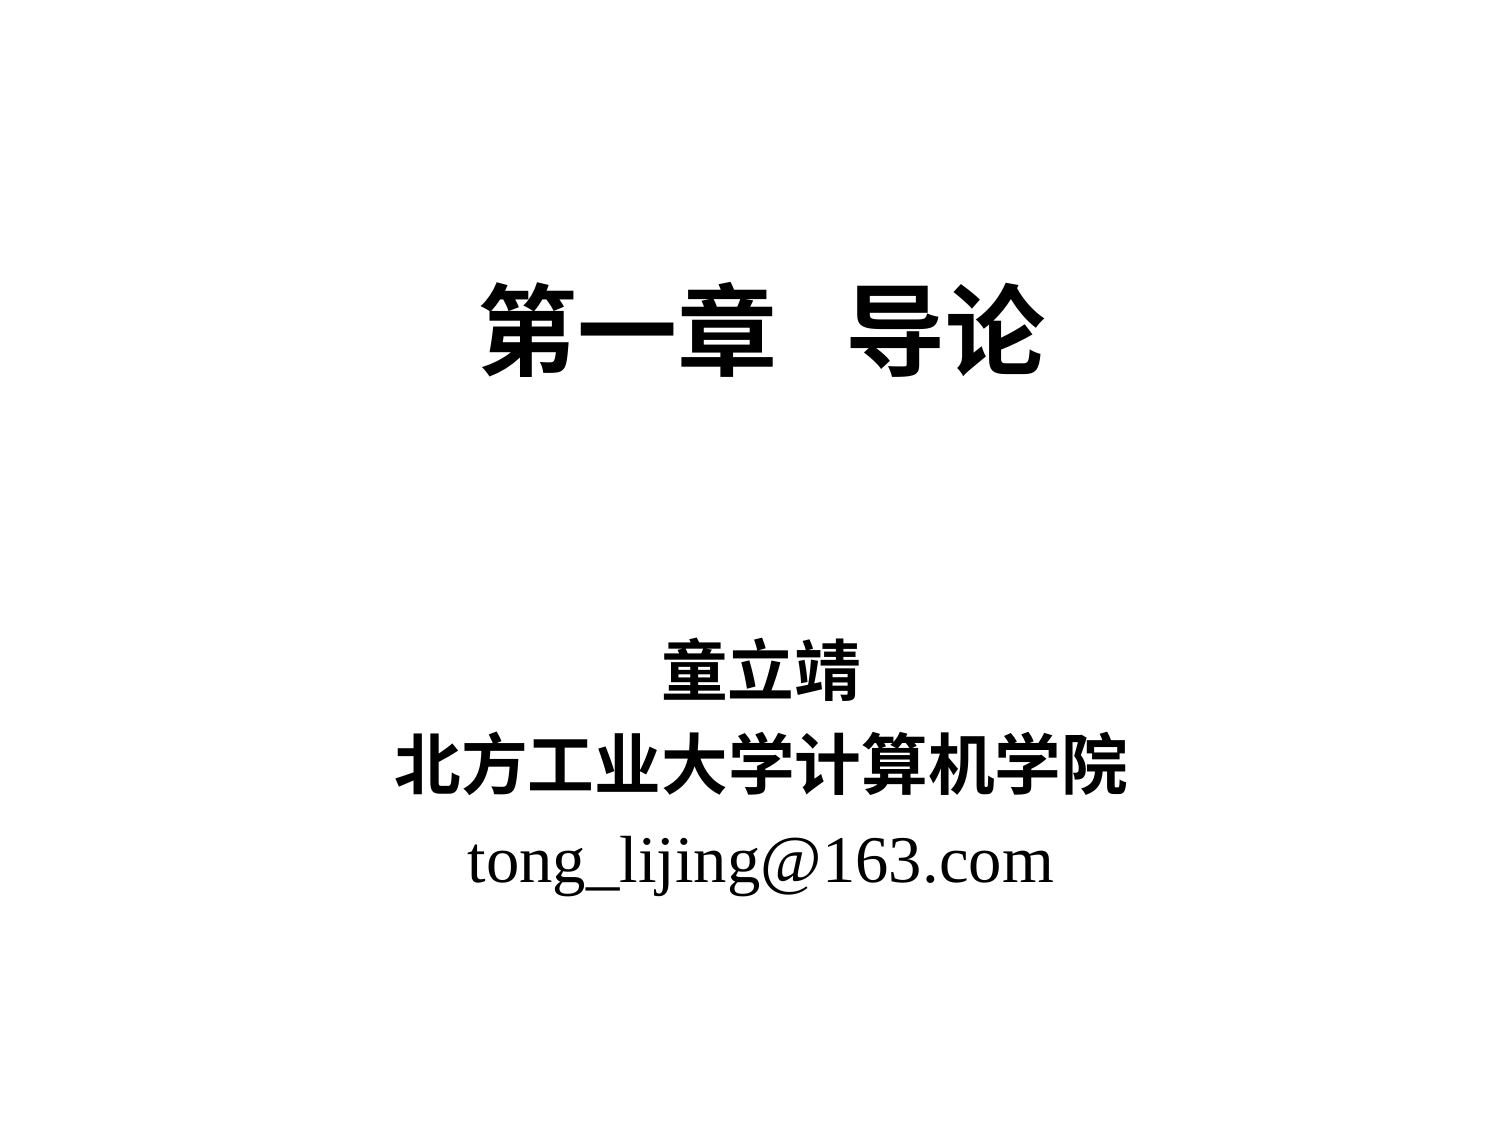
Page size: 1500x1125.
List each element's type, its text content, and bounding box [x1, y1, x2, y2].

title 第一章 导论 [123, 207, 1400, 450]
subtitle 童立靖 北方工业大学计算机学院 tong_lijing@163.com [236, 621, 1287, 910]
